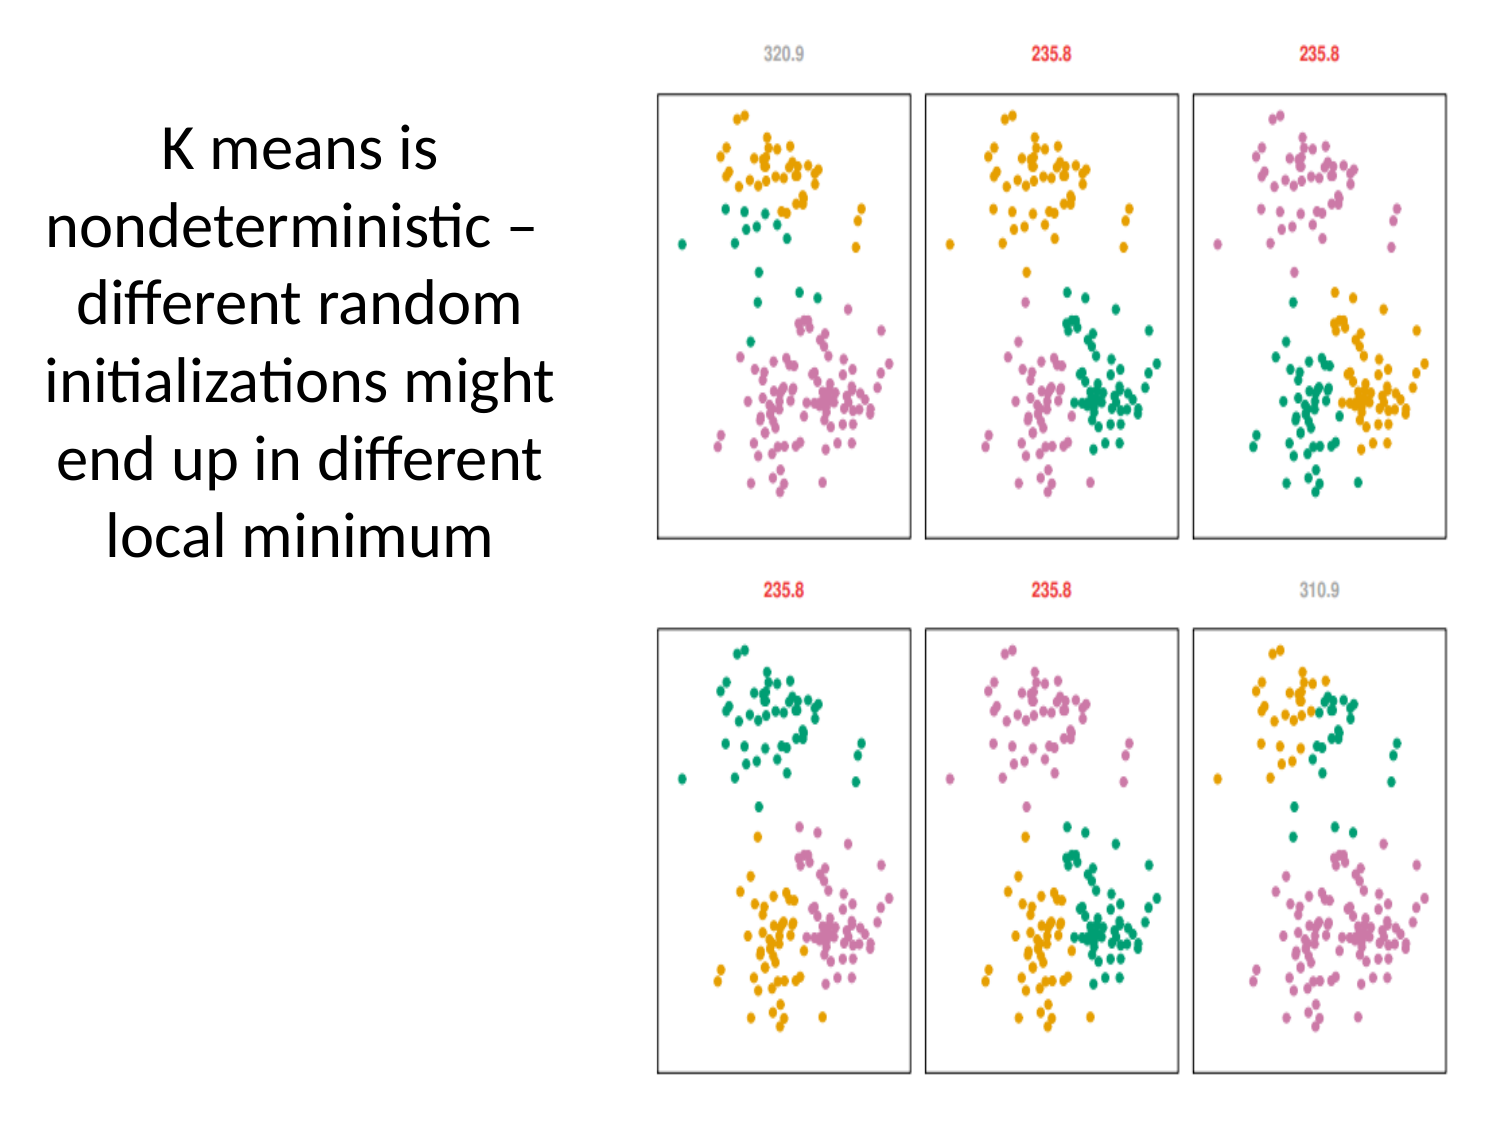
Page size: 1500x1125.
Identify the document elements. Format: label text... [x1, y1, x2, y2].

title K means is nondeterministic – different random initializations might end up in different local minimum [12, 95, 588, 580]
picture [637, 28, 1465, 1096]
